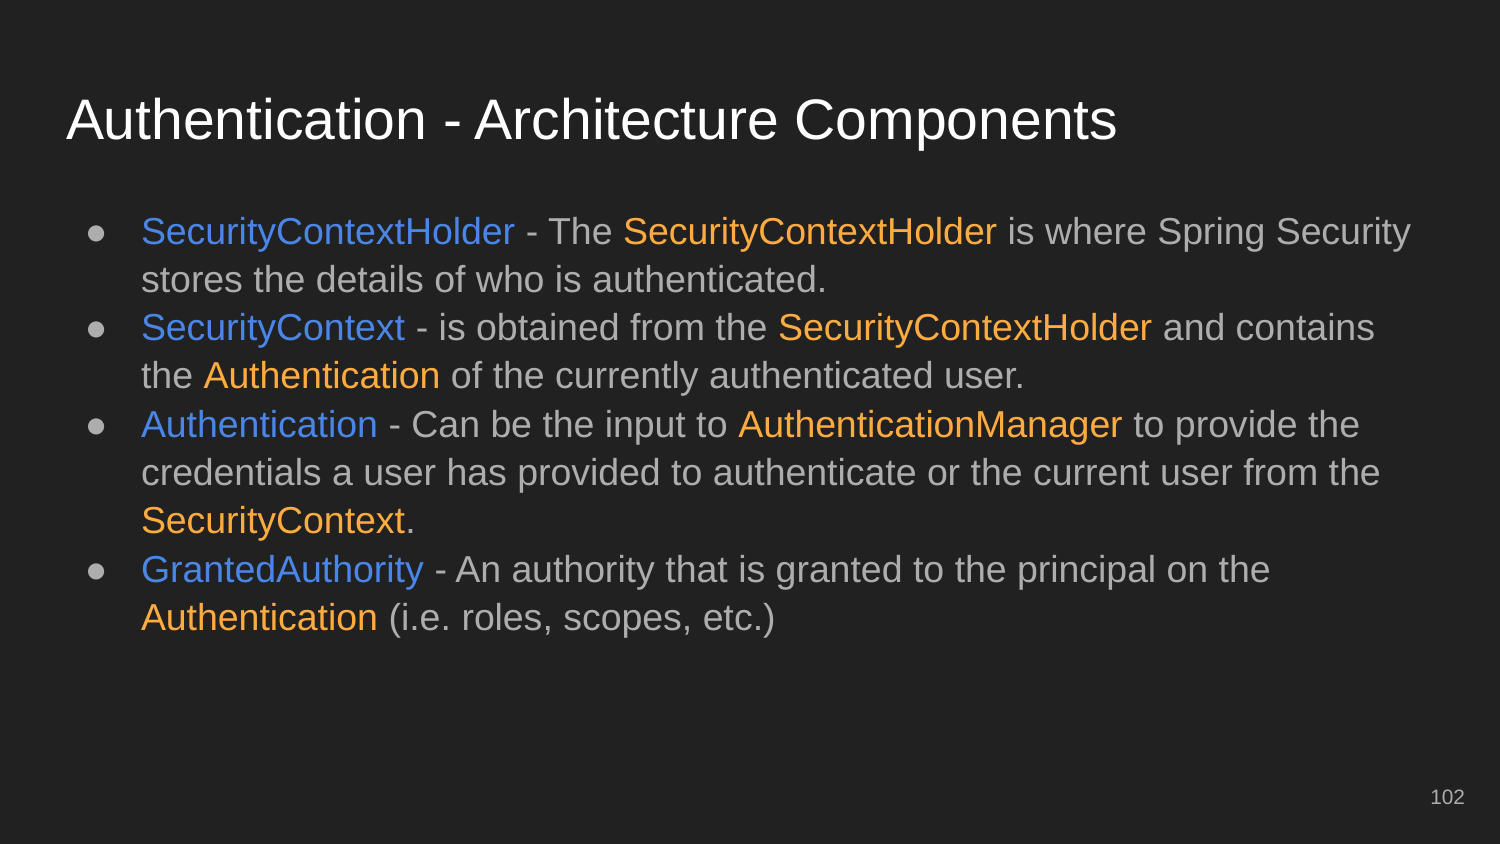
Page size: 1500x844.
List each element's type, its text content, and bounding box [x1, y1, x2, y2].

slide_number ‹#› [1389, 764, 1480, 830]
list SecurityContextHolder - The SecurityContextHolder is where Spring Security stores the details of who is authenticated. SecurityContext - is obtained from the SecurityContextHolder and contains the Authentication of the currently authenticated user. Authentication - Can be the input to AuthenticationManager to provide the credentials a user has provided to authenticate or the current user from the SecurityContext. GrantedAuthority - An authority that is granted to the principal on the Authentication (i.e. roles, scopes, etc.) [51, 189, 1449, 750]
title Authentication - Architecture Components [51, 72, 1449, 167]
